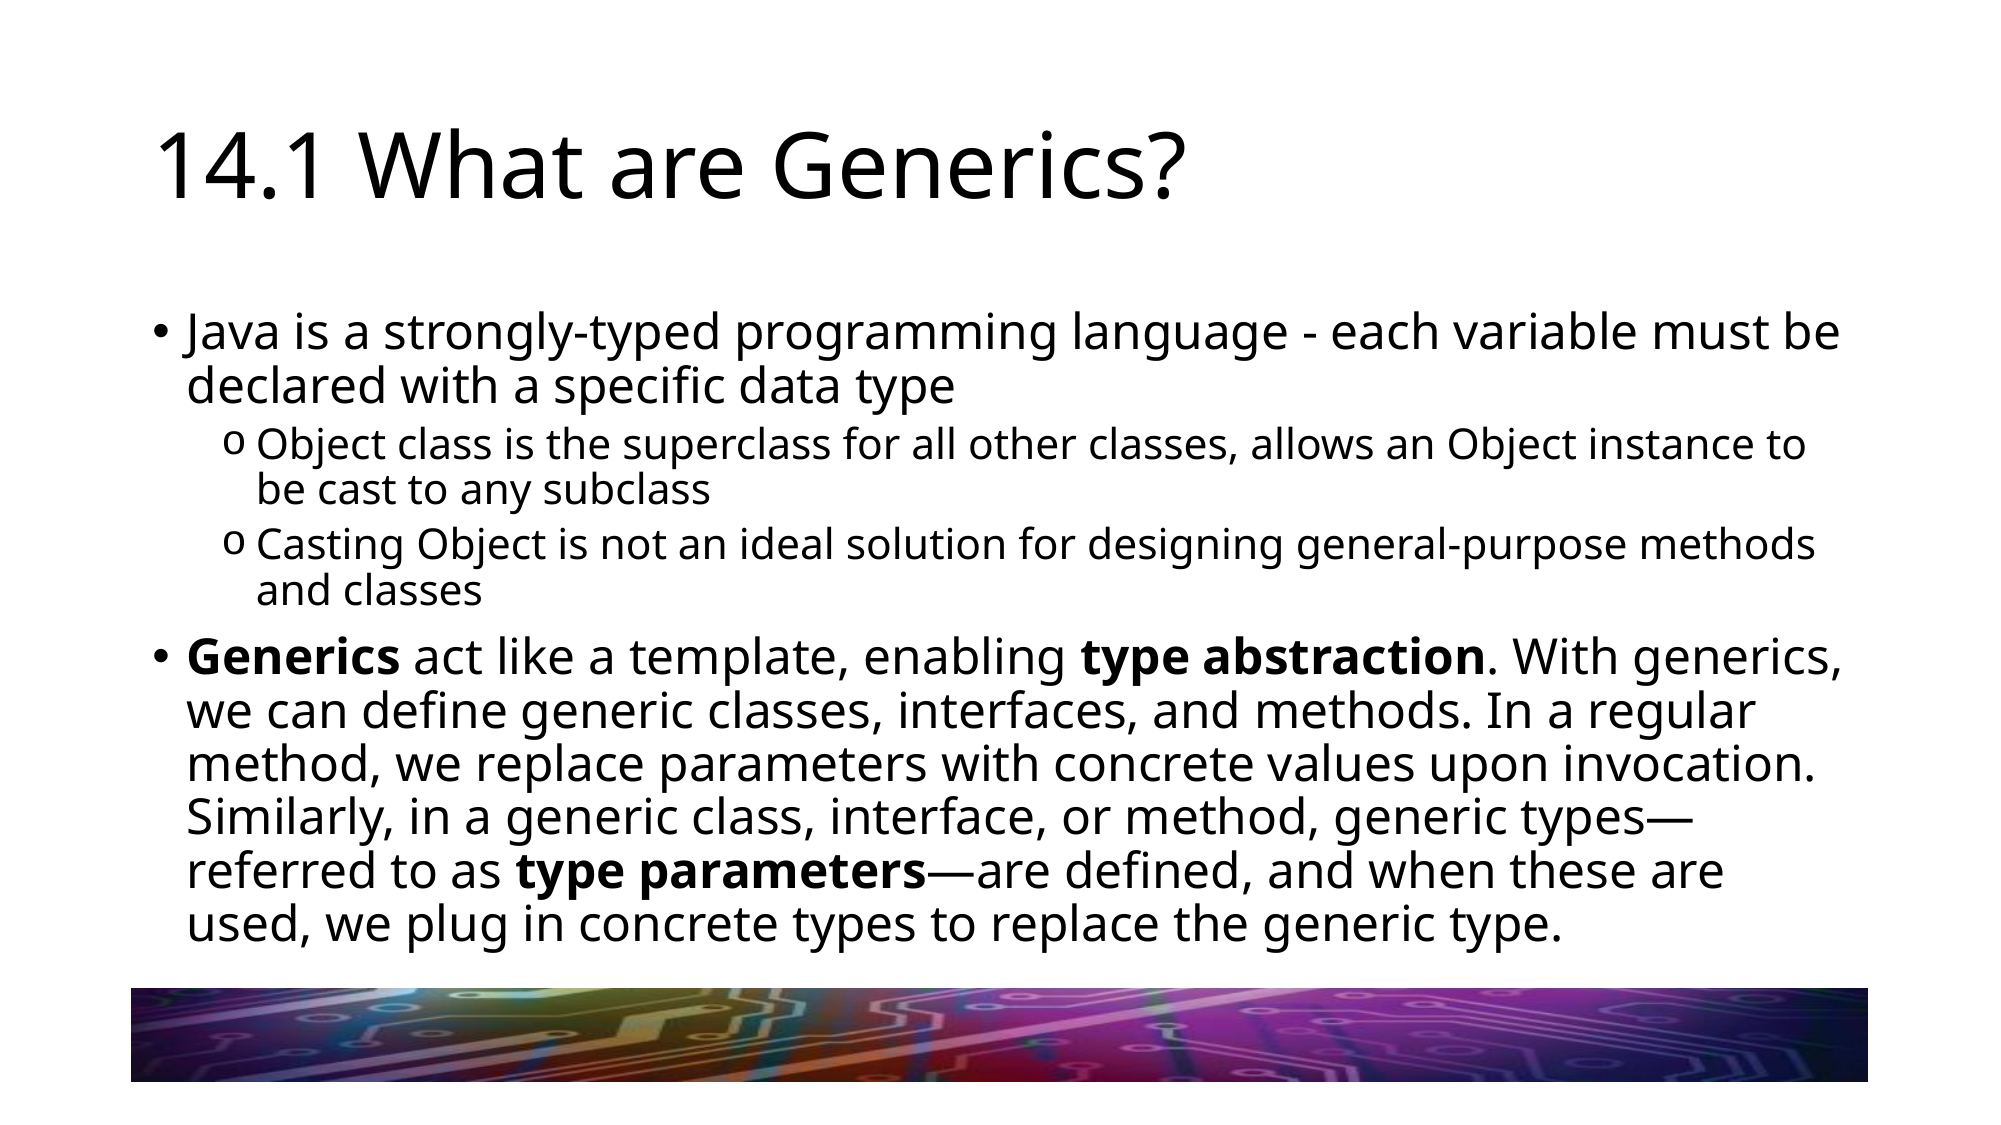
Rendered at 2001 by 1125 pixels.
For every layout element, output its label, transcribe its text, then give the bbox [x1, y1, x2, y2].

title 14.1 What are Generics? [137, 59, 1863, 278]
list Java is a strongly-typed programming language - each variable must be declared with a specific data type Object class is the superclass for all other classes, allows an Object instance to be cast to any subclass Casting Object is not an ideal solution for designing general-purpose methods and classes Generics act like a template, enabling type abstraction. With generics, we can define generic classes, interfaces, and methods. In a regular method, we replace parameters with concrete values upon invocation. Similarly, in a generic class, interface, or method, generic types—referred to as type parameters—are defined, and when these are used, we plug in concrete types to replace the generic type. [137, 299, 1863, 969]
picture [131, 988, 1869, 1083]
